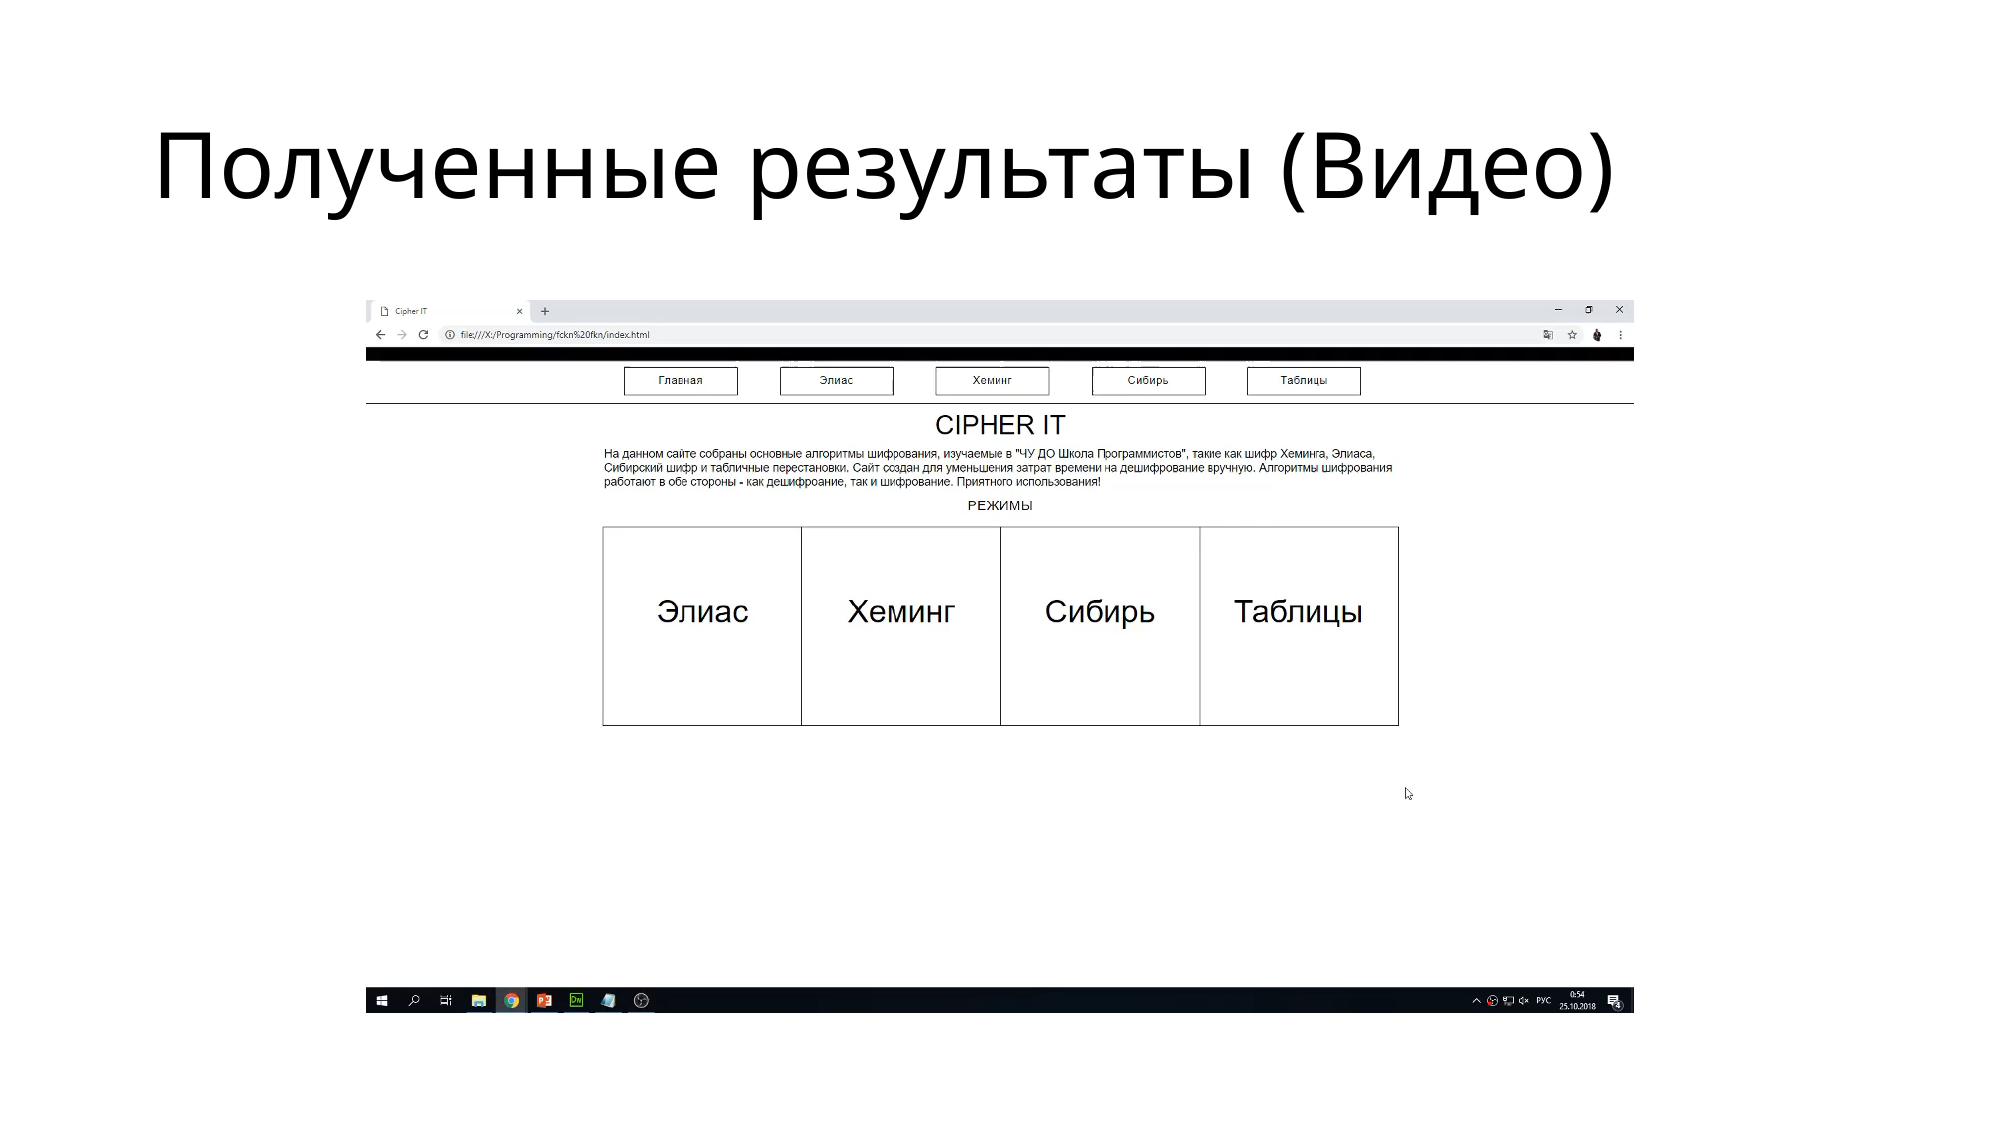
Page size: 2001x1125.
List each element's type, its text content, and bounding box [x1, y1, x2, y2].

title Полученные результаты (Видео) [137, 59, 1863, 278]
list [365, 299, 1635, 1014]
